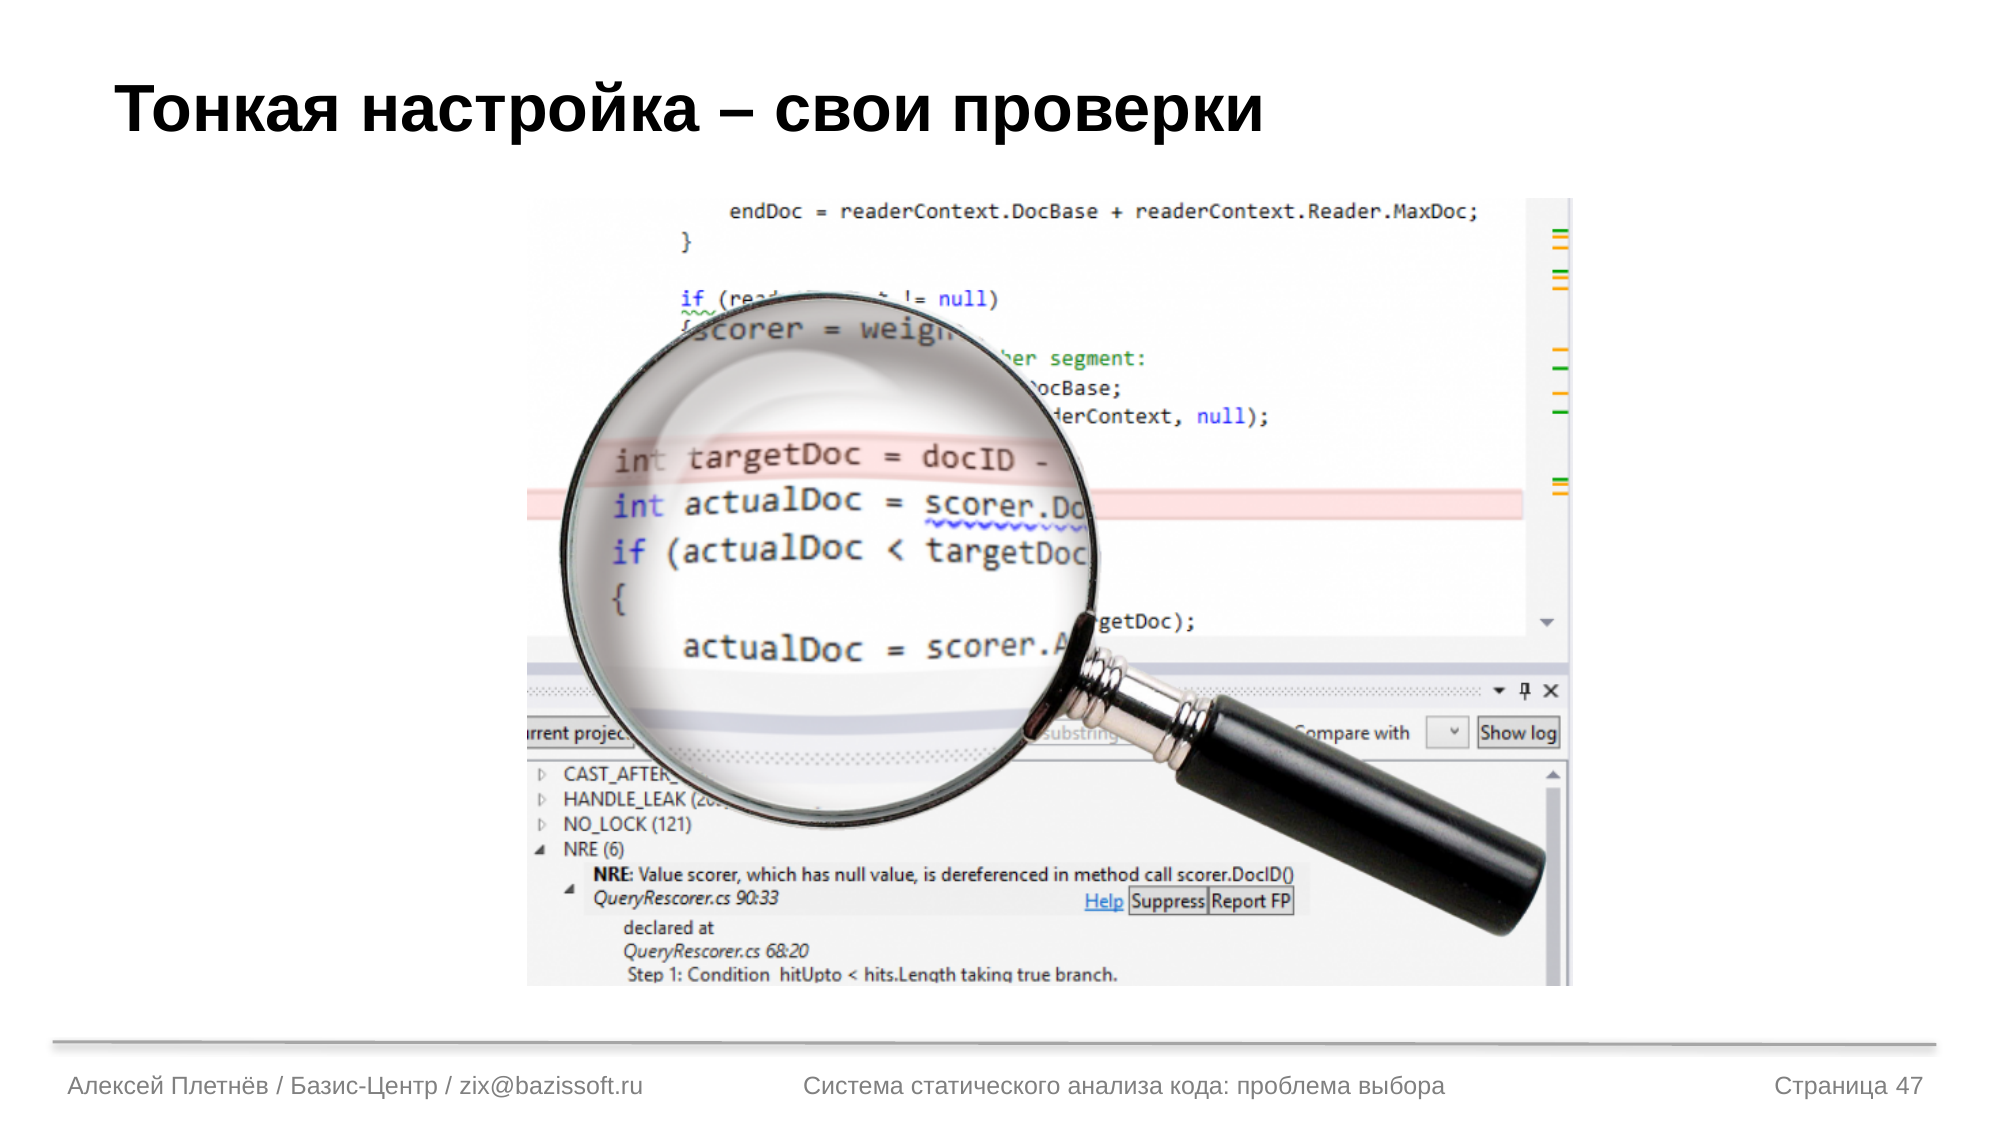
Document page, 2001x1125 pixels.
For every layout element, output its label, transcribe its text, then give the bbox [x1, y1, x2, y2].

title Тонкая настройка – свои проверки [99, 11, 2000, 199]
picture [527, 198, 1573, 986]
